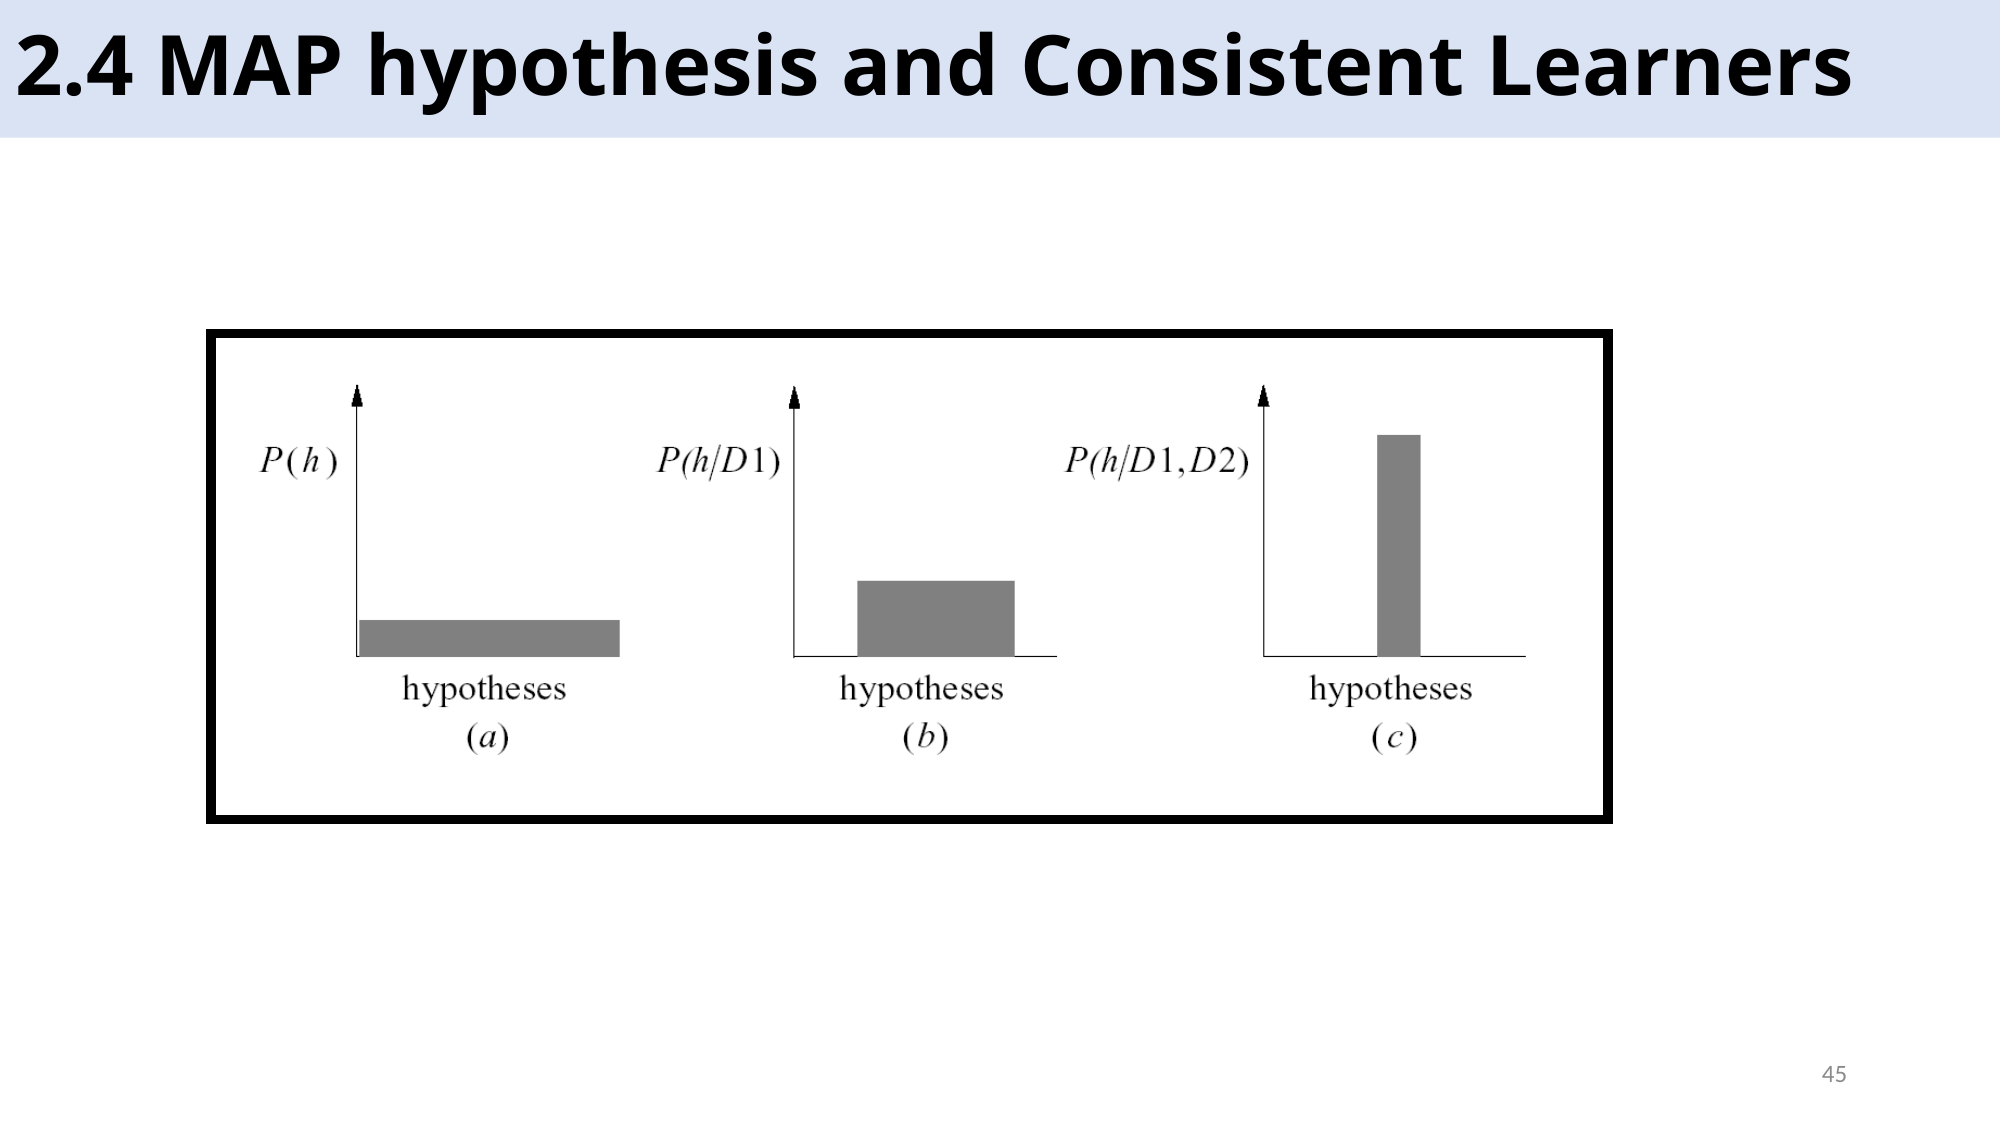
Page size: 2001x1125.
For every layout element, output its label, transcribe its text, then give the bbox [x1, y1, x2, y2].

picture [215, 337, 1604, 816]
title 2.4 MAP hypothesis and Consistent Learners [0, 0, 2000, 138]
slide_number 45 [1412, 1042, 1863, 1103]
